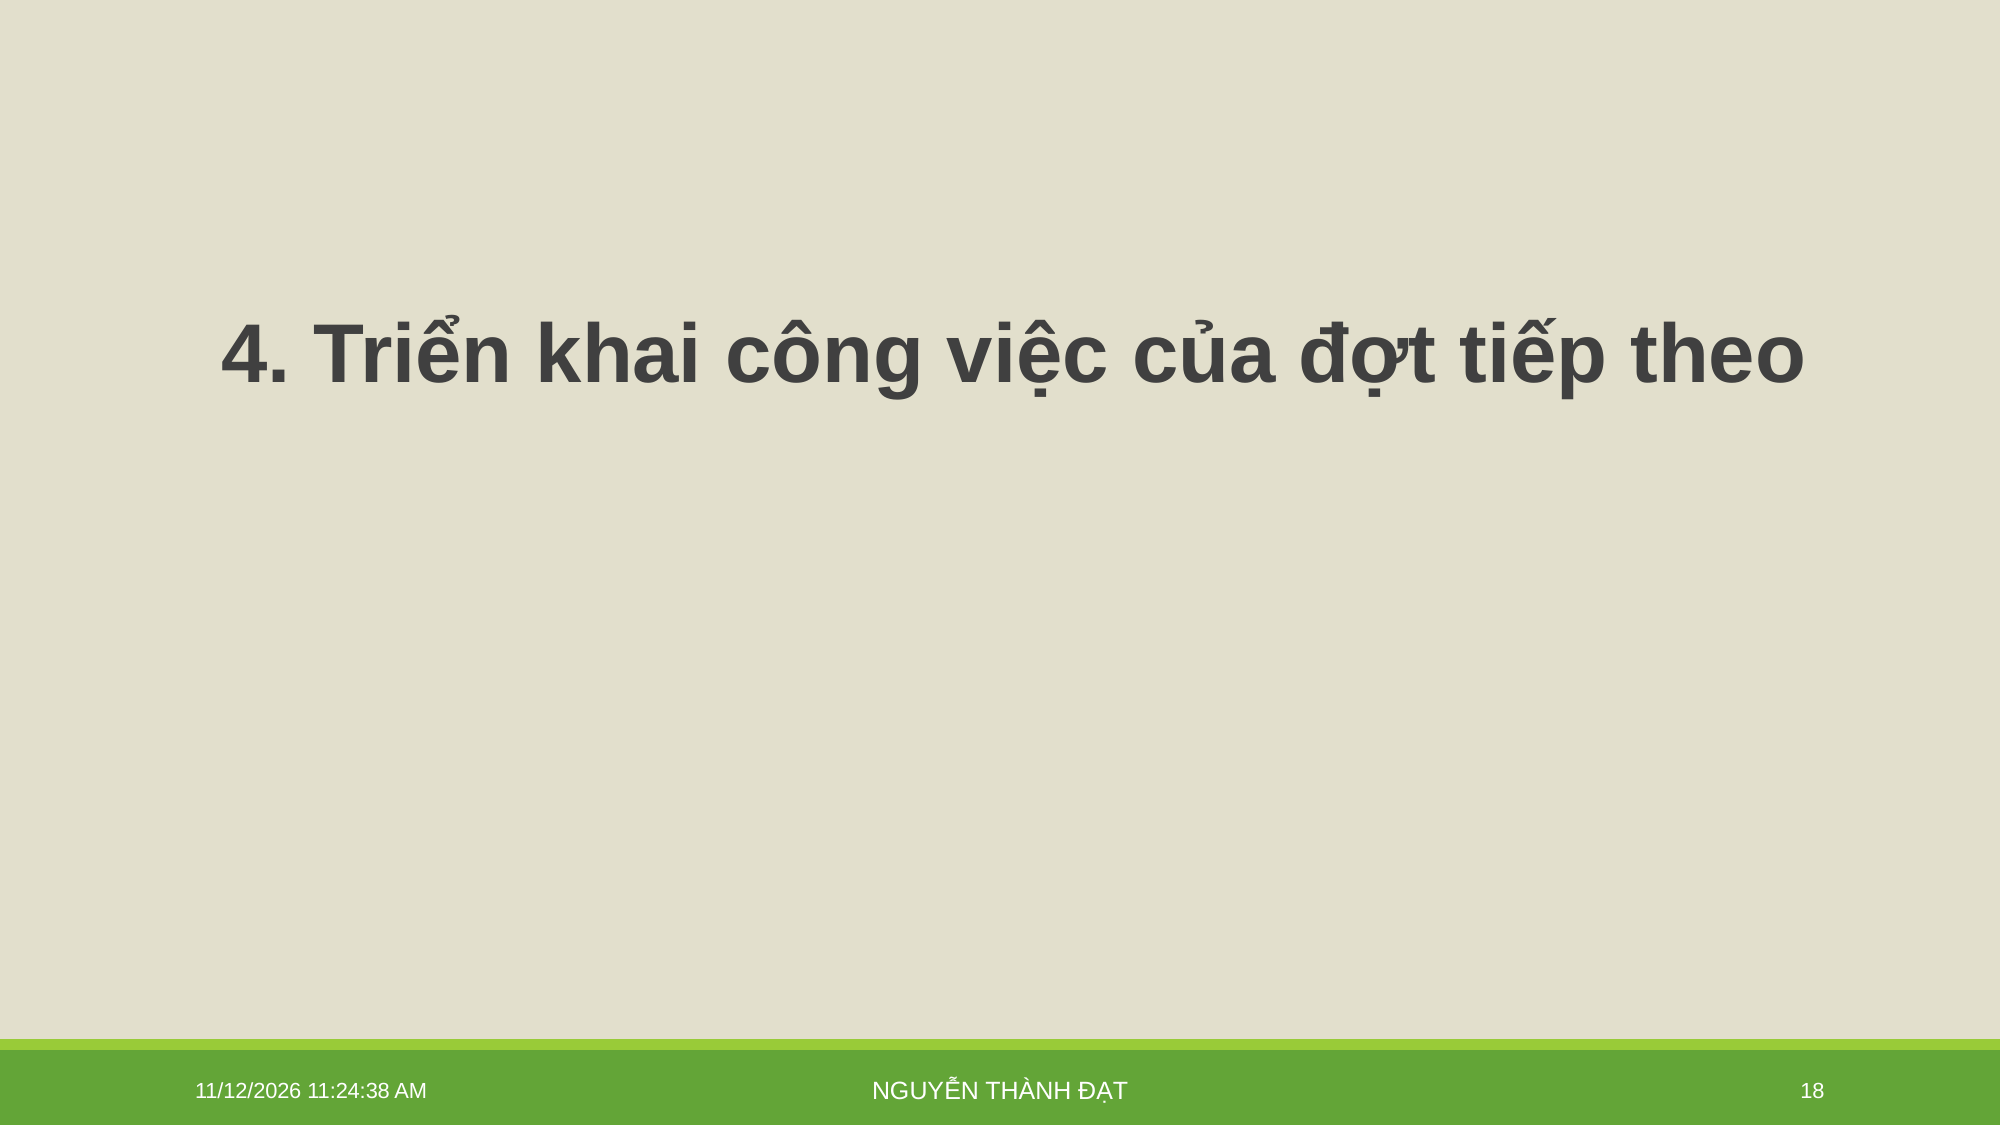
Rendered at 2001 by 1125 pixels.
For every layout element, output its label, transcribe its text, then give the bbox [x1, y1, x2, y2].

slide_number 18 [1624, 1059, 1840, 1120]
footer Nguyễn Thành Đạt [604, 1059, 1396, 1120]
list 4. Triển khai công việc của đợt tiếp theo [180, 302, 1830, 963]
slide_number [180, 1059, 586, 1120]
